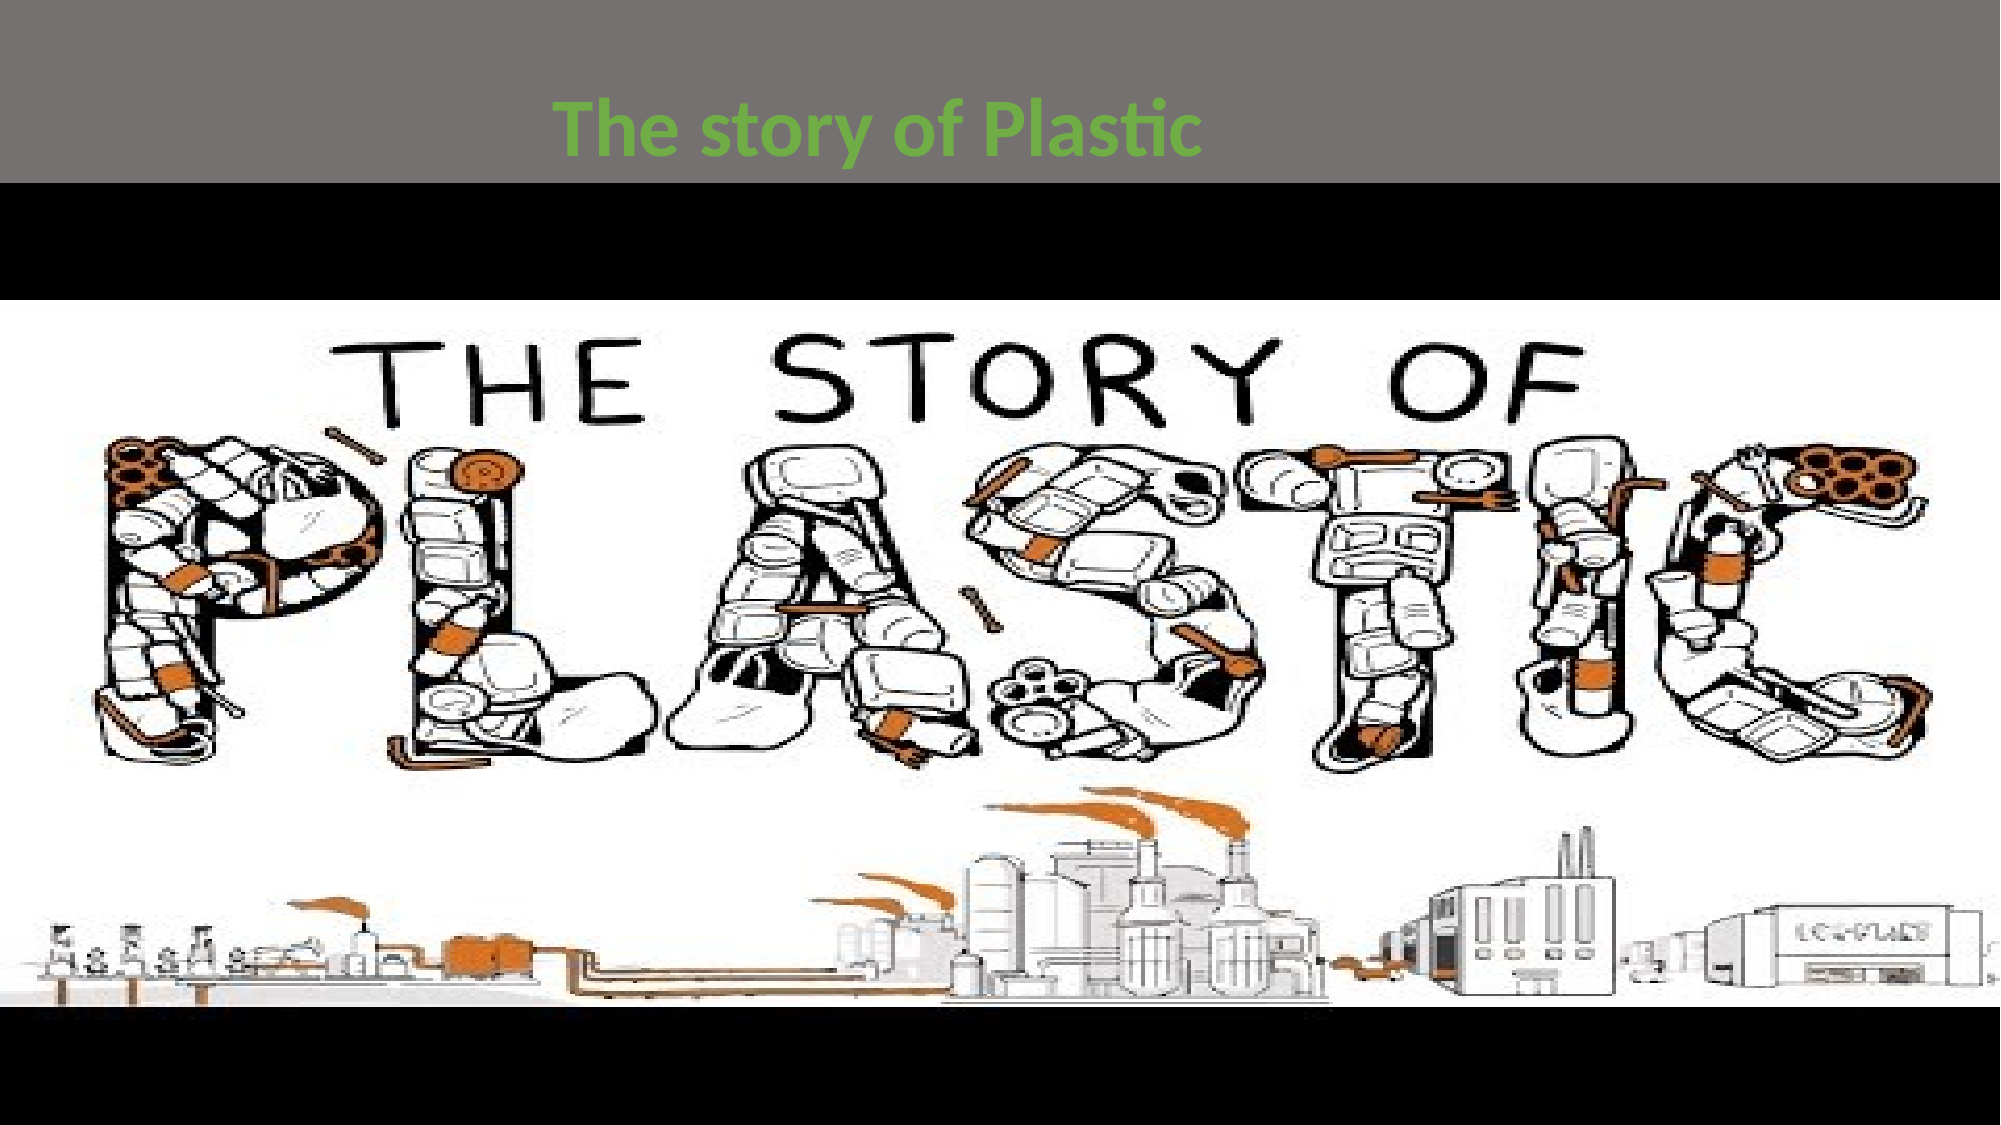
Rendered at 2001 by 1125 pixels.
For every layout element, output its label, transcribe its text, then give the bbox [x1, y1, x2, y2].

text_box The story of Plastic [463, 66, 1326, 181]
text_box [0, 182, 2000, 1125]
